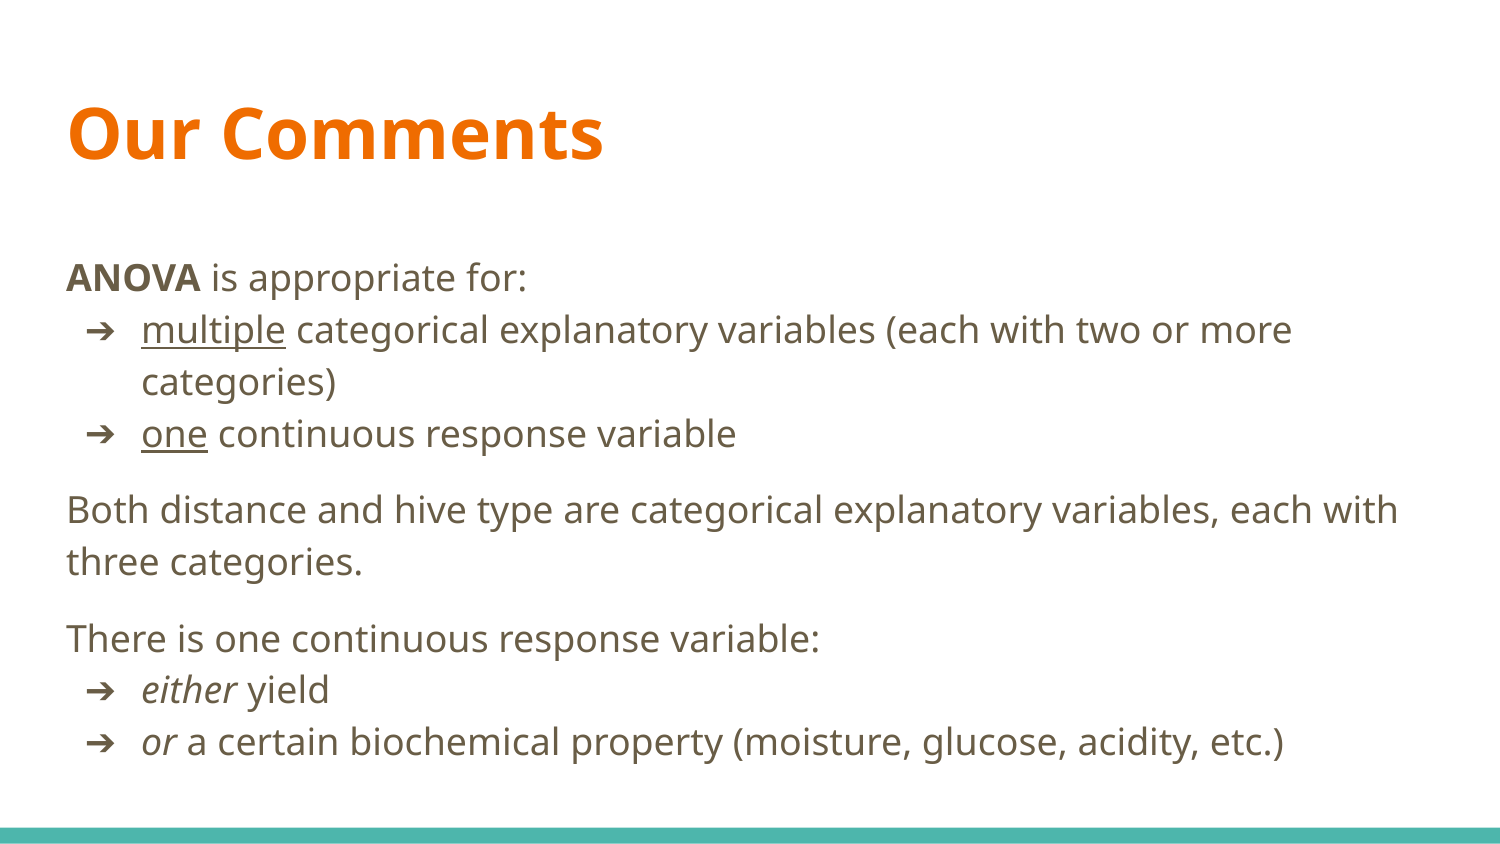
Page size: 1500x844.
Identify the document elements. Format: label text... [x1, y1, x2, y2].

list ANOVA is appropriate for: multiple categorical explanatory variables (each with two or more categories) one continuous response variable Both distance and hive type are categorical explanatory variables, each with three categories. There is one continuous response variable: either yield or a certain biochemical property (moisture, glucose, acidity, etc.) [51, 232, 1500, 819]
title Our Comments [51, 72, 1449, 189]
